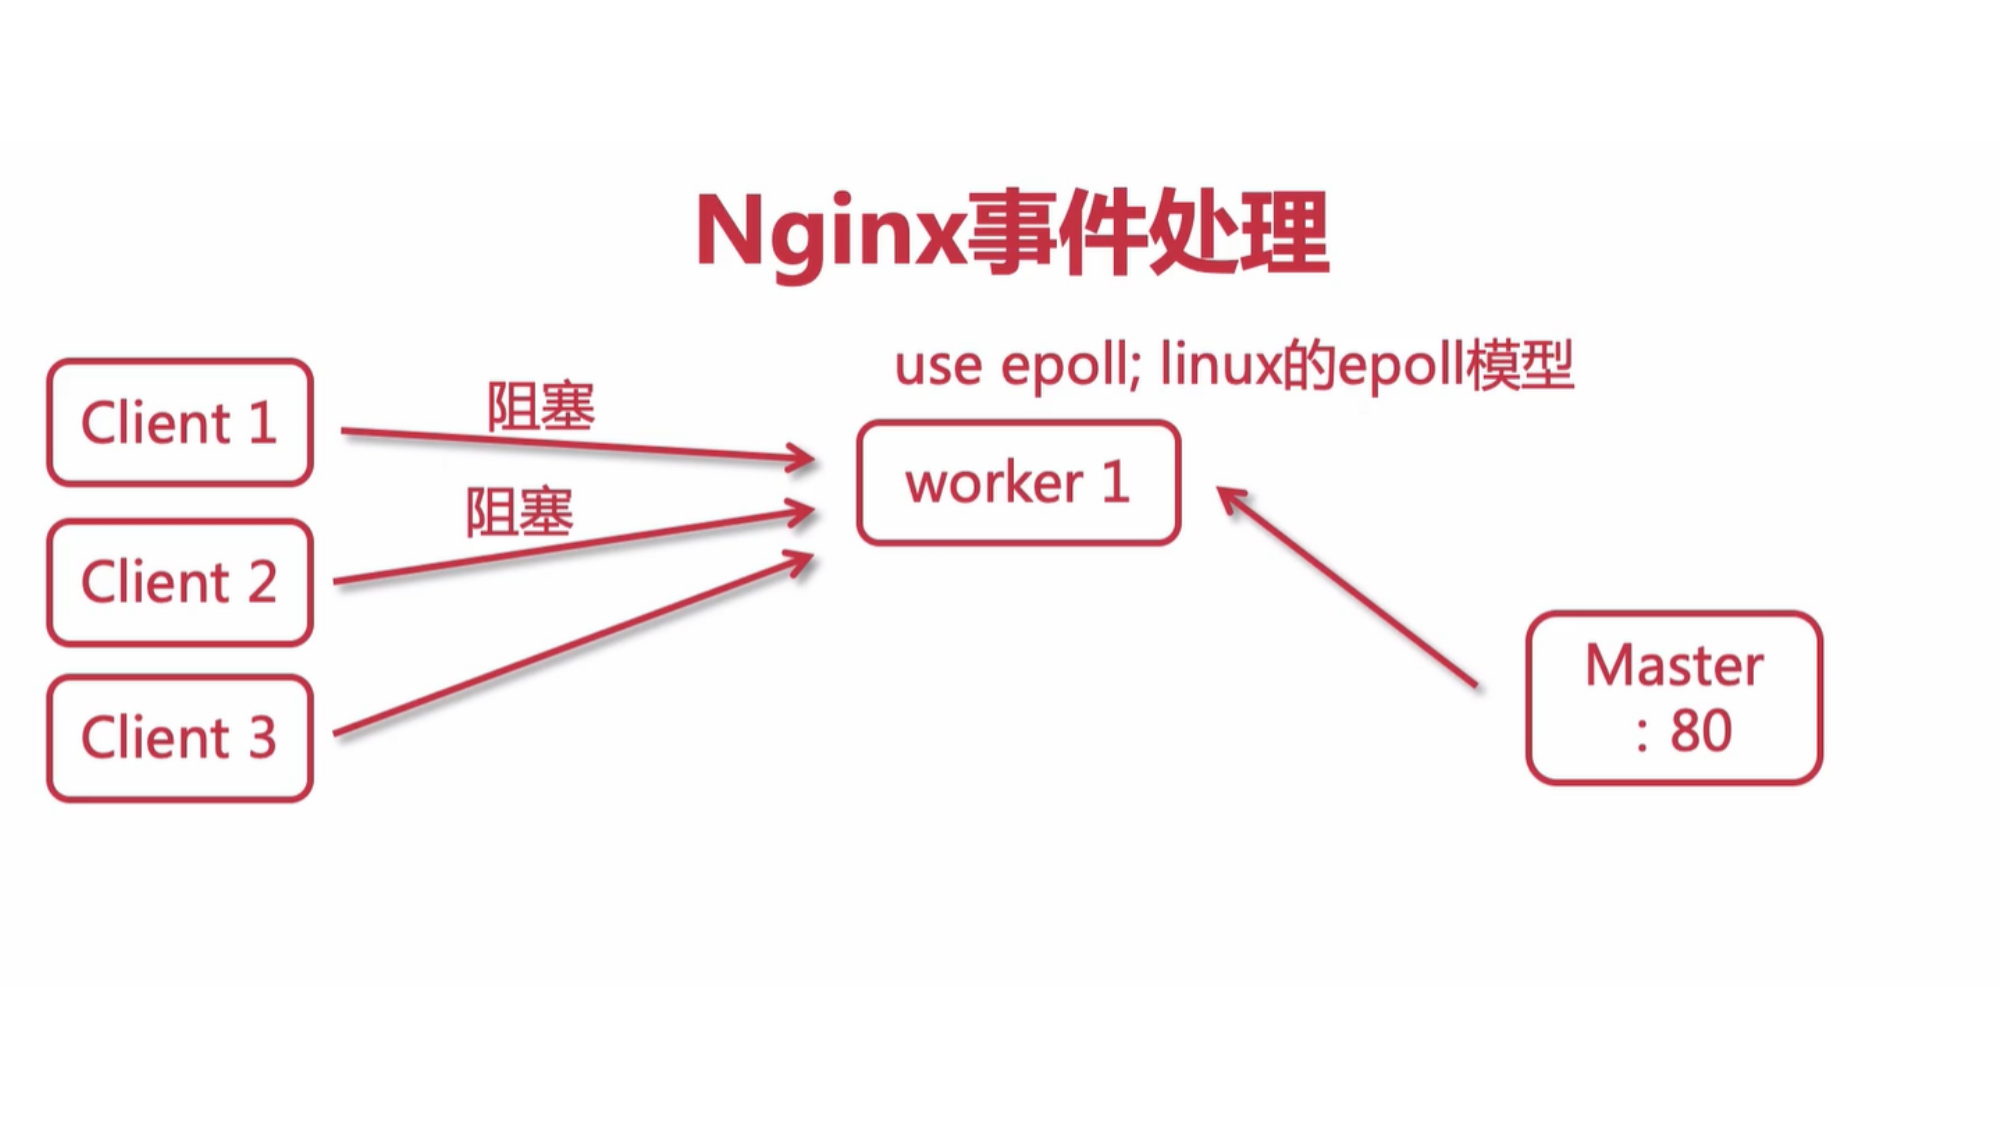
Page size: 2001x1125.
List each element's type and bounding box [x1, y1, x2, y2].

picture [0, 139, 2000, 986]
